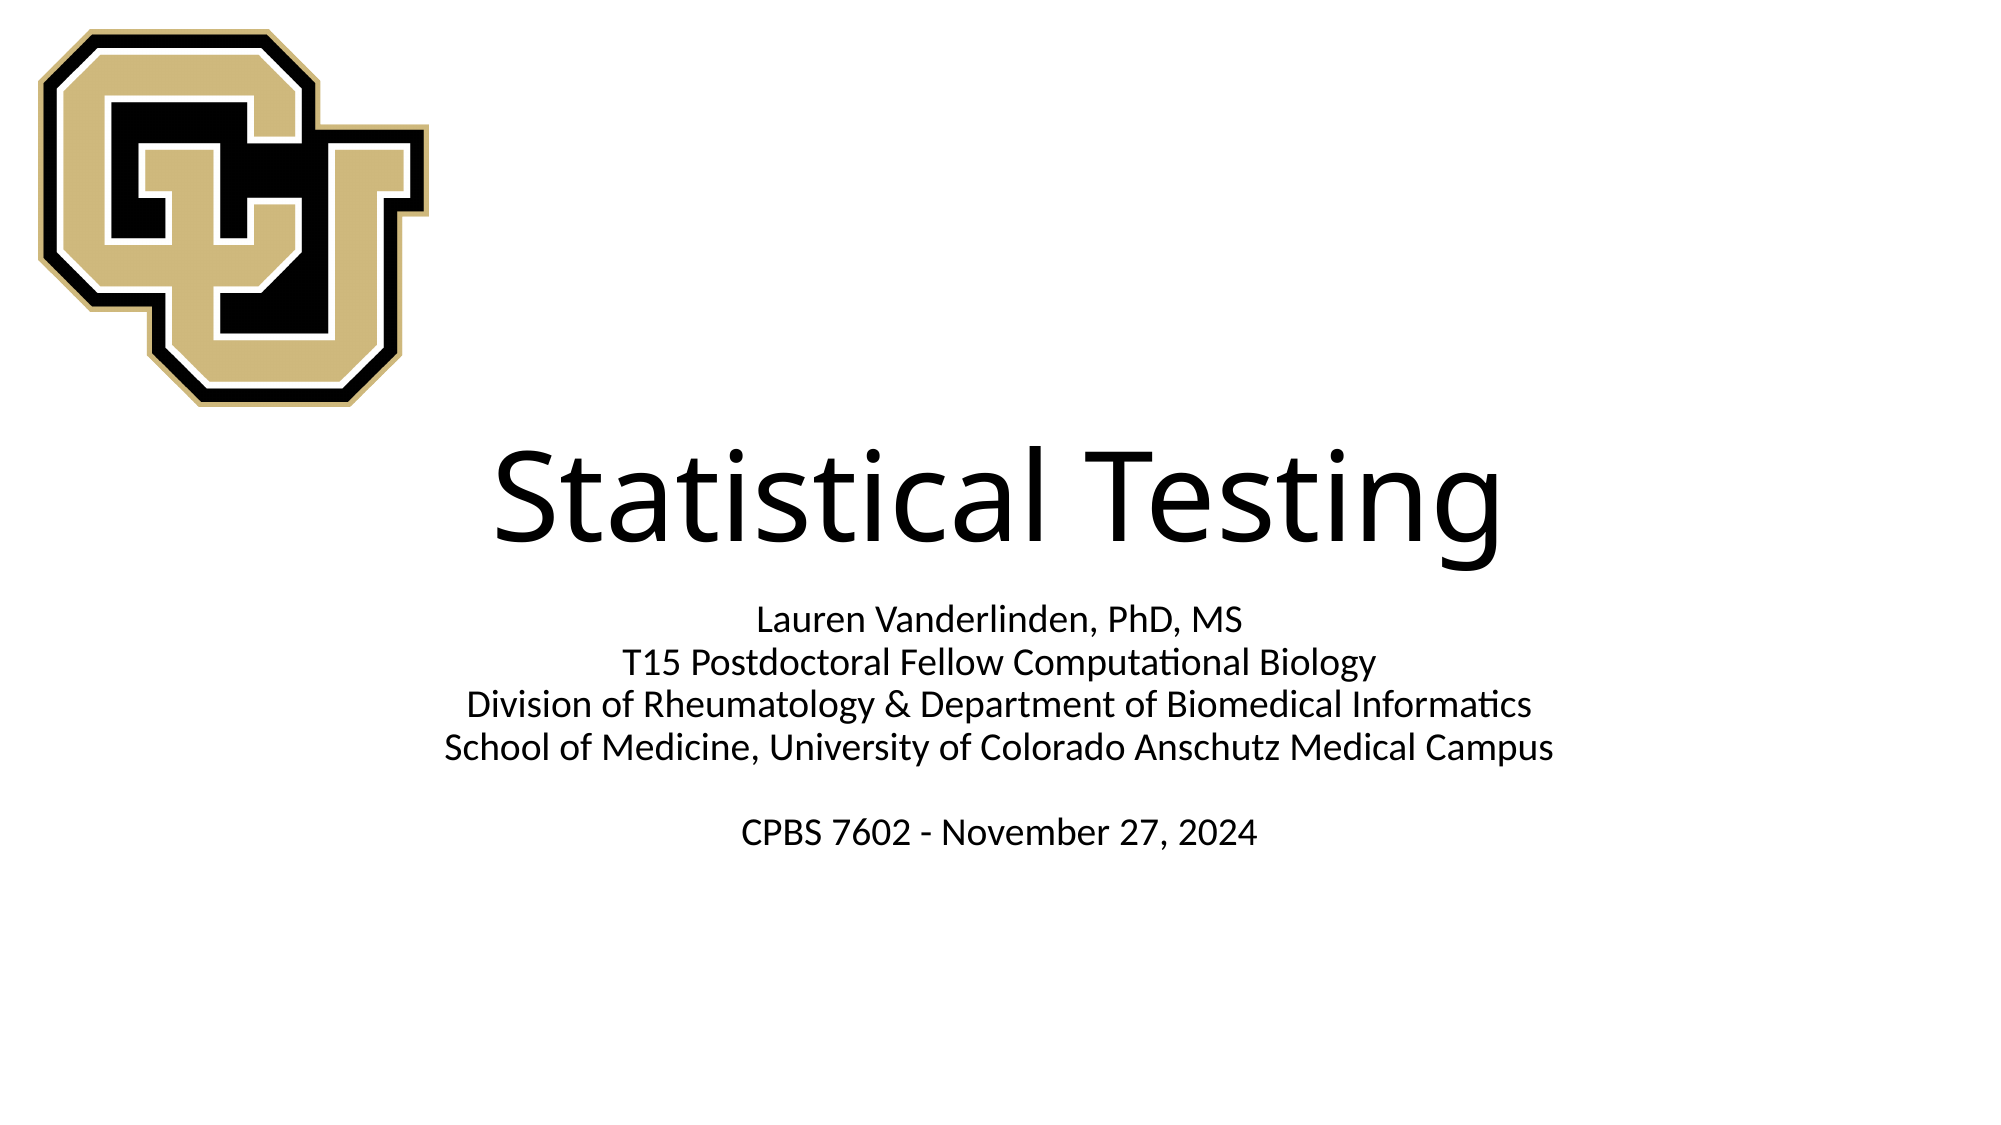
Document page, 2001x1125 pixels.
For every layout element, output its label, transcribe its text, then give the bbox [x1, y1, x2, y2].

subtitle Lauren Vanderlinden, PhD, MS T15 Postdoctoral Fellow Computational Biology Division of Rheumatology & Department of Biomedical Informatics School of Medicine, University of Colorado Anschutz Medical Campus CPBS 7602 - November 27, 2024 [249, 590, 1750, 863]
title Statistical Testing [249, 184, 1750, 576]
picture [38, 29, 429, 407]
